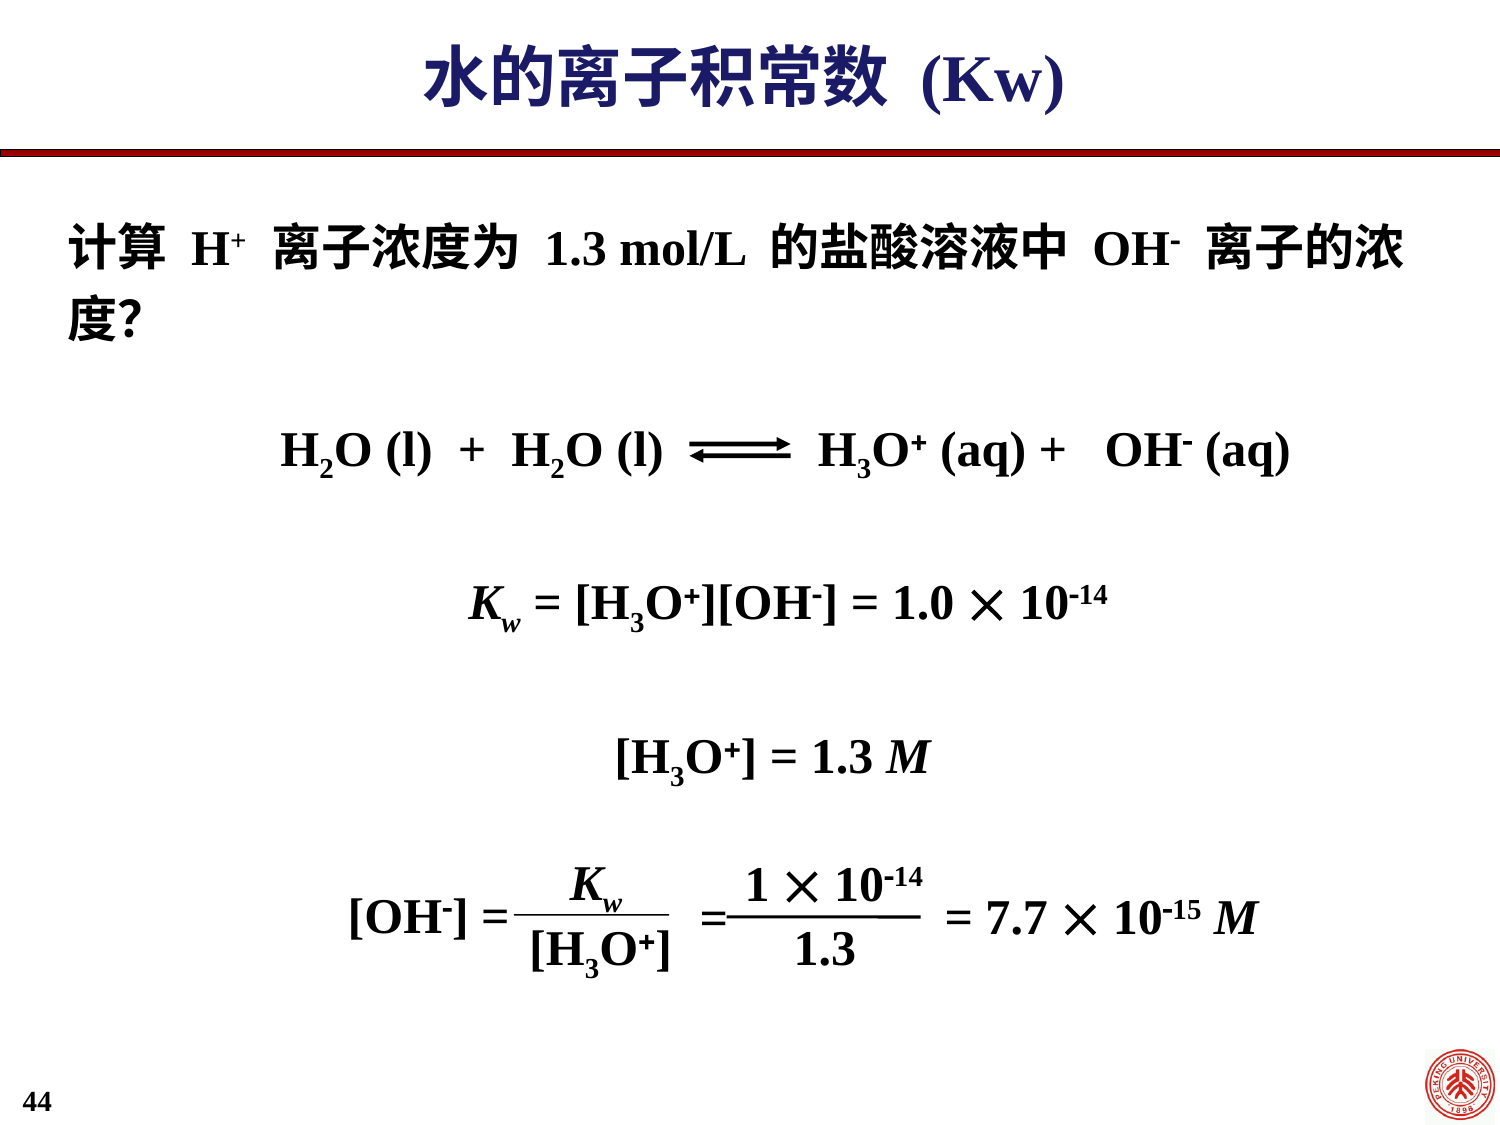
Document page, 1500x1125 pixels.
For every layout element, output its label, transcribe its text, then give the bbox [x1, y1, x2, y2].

text_box [0, 149, 1500, 157]
picture [1425, 1049, 1495, 1125]
text_box 计算 H+ 离子浓度为 1.3 mol/L 的盐酸溶液中 OH 离子的浓度？ [53, 196, 1471, 355]
text_box 水的离子积常数 (Kw) [159, 12, 1329, 138]
footer 44 [0, 1074, 76, 1113]
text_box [324, 842, 1282, 985]
text_box Kw = [H3O][OH] = 1.0  1014 [453, 562, 1123, 646]
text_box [265, 408, 1359, 485]
text_box [H3O] = 1.3 M [599, 716, 946, 800]
